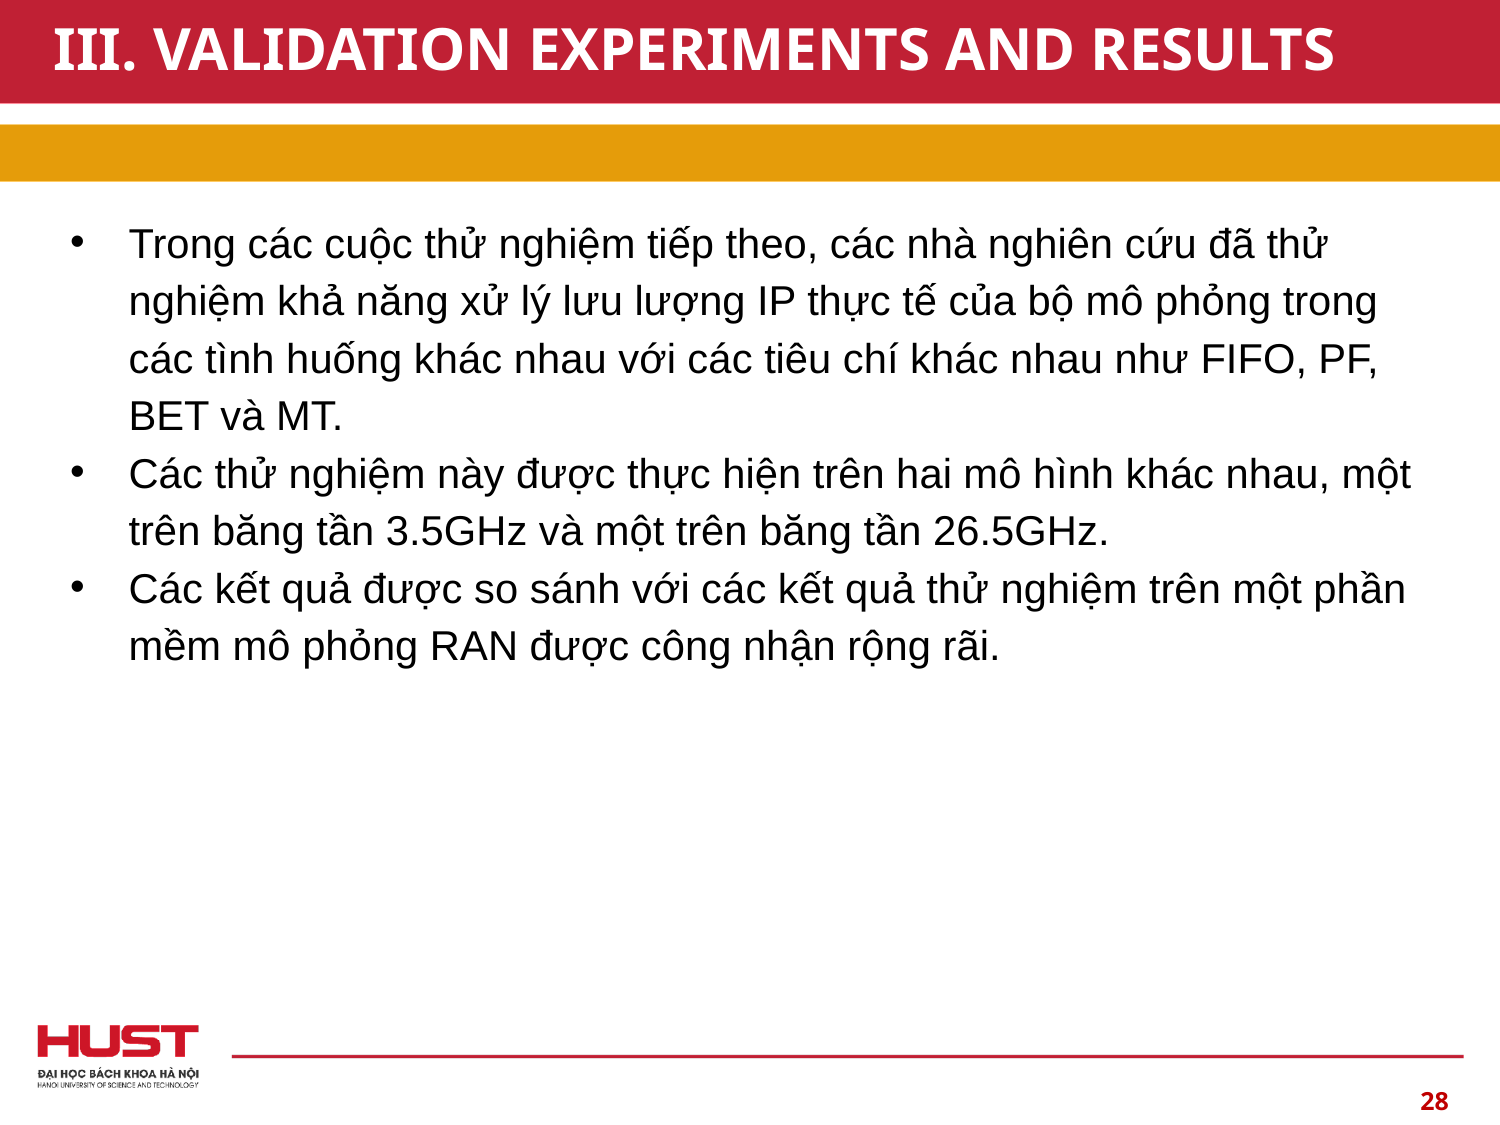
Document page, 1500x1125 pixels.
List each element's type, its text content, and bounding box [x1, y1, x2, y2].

list Trong các cuộc thử nghiệm tiếp theo, các nhà nghiên cứu đã thử nghiệm khả năng xử lý lưu lượng IP thực tế của bộ mô phỏng trong các tình huống khác nhau với các tiêu chí khác nhau như FIFO, PF, BET và MT. Các thử nghiệm này được thực hiện trên hai mô hình khác nhau, một trên băng tần 3.5GHz và một trên băng tần 26.5GHz. Các kết quả được so sánh với các kết quả thử nghiệm trên một phần mềm mô phỏng RAN được công nhận rộng rãi. [38, 201, 1462, 1000]
picture [0, 0, 1500, 1125]
title III. VALIDATION EXPERIMENTS AND RESULTS [38, 12, 1462, 87]
slide_number ‹#› [1126, 1078, 1464, 1125]
